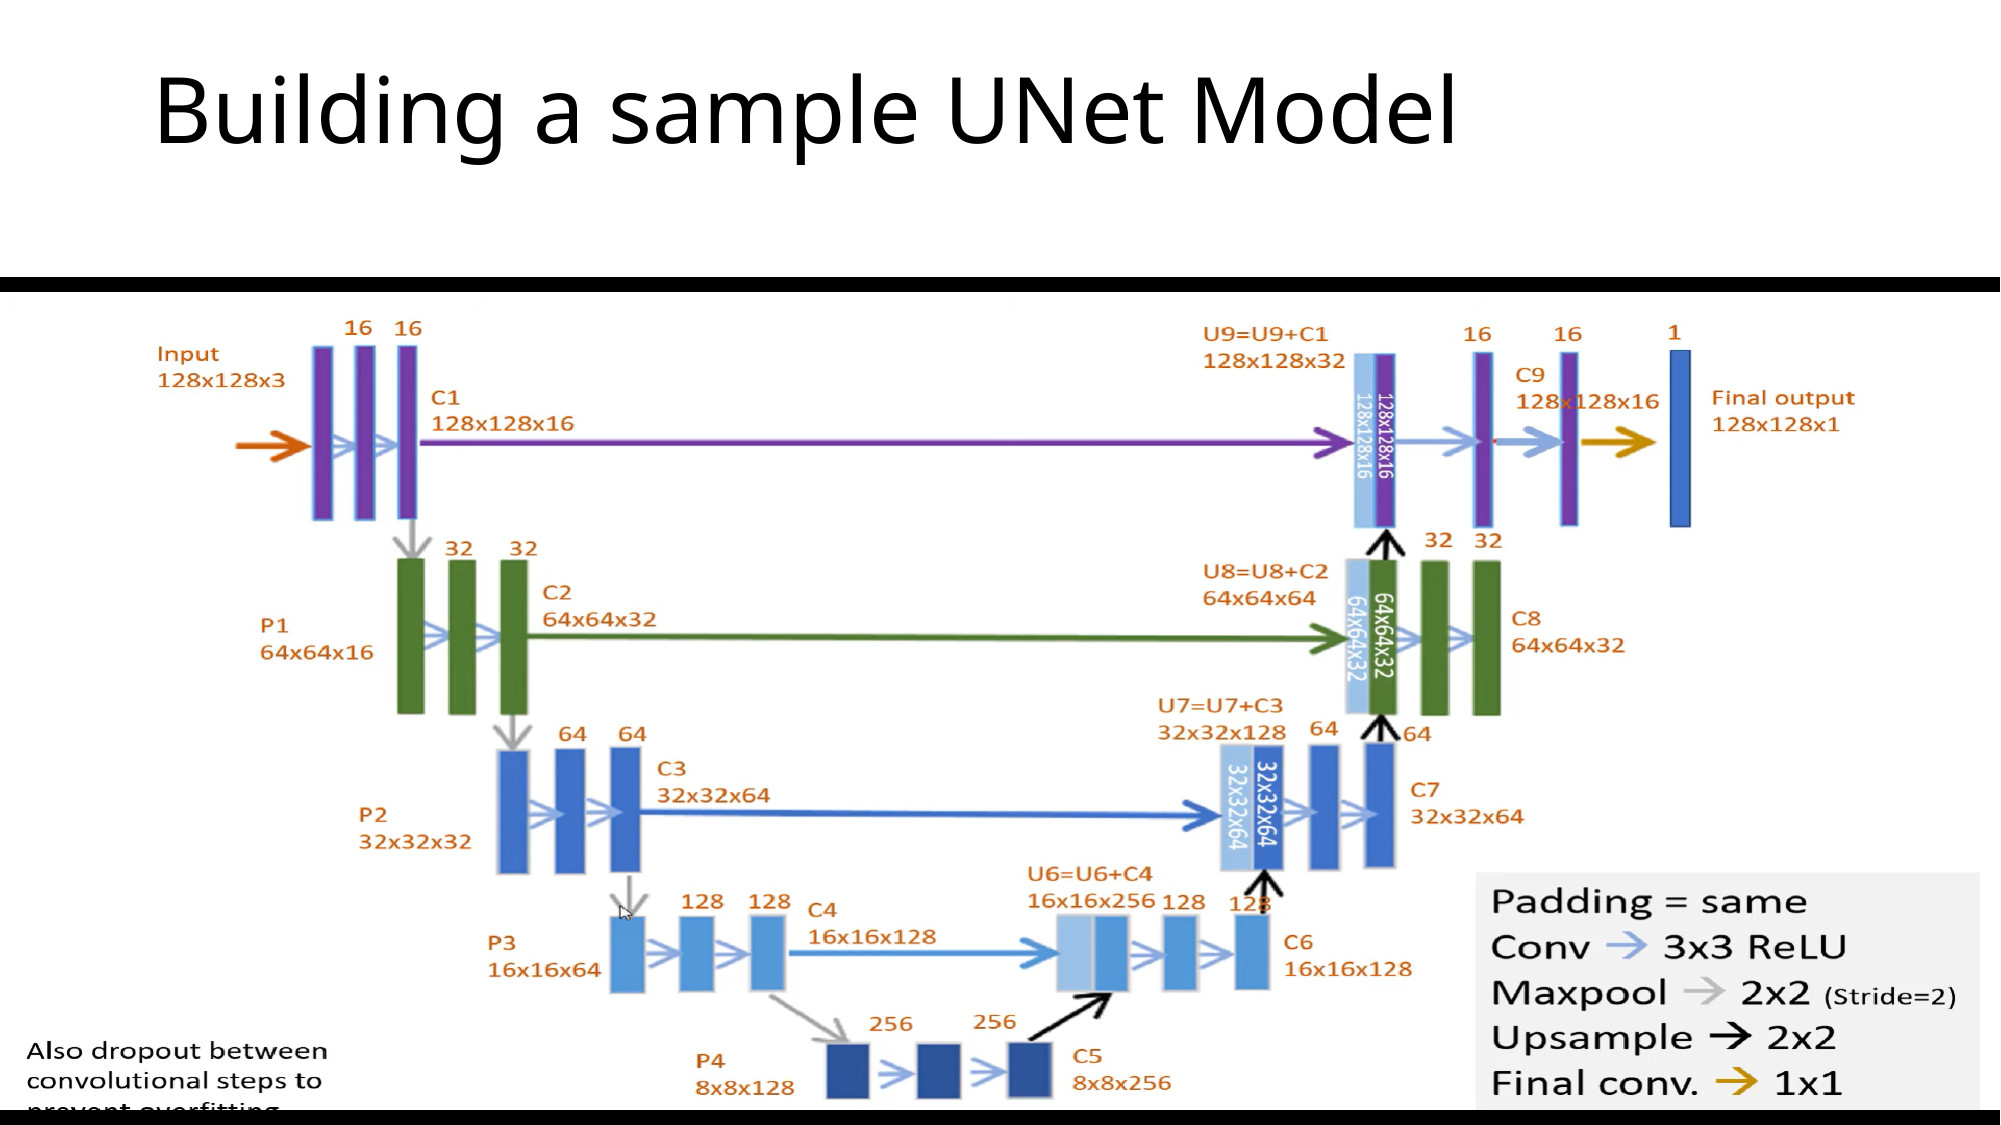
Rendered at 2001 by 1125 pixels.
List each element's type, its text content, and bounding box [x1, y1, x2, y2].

title Building a sample UNet Model [137, 59, 1863, 277]
picture [0, 277, 2000, 1125]
